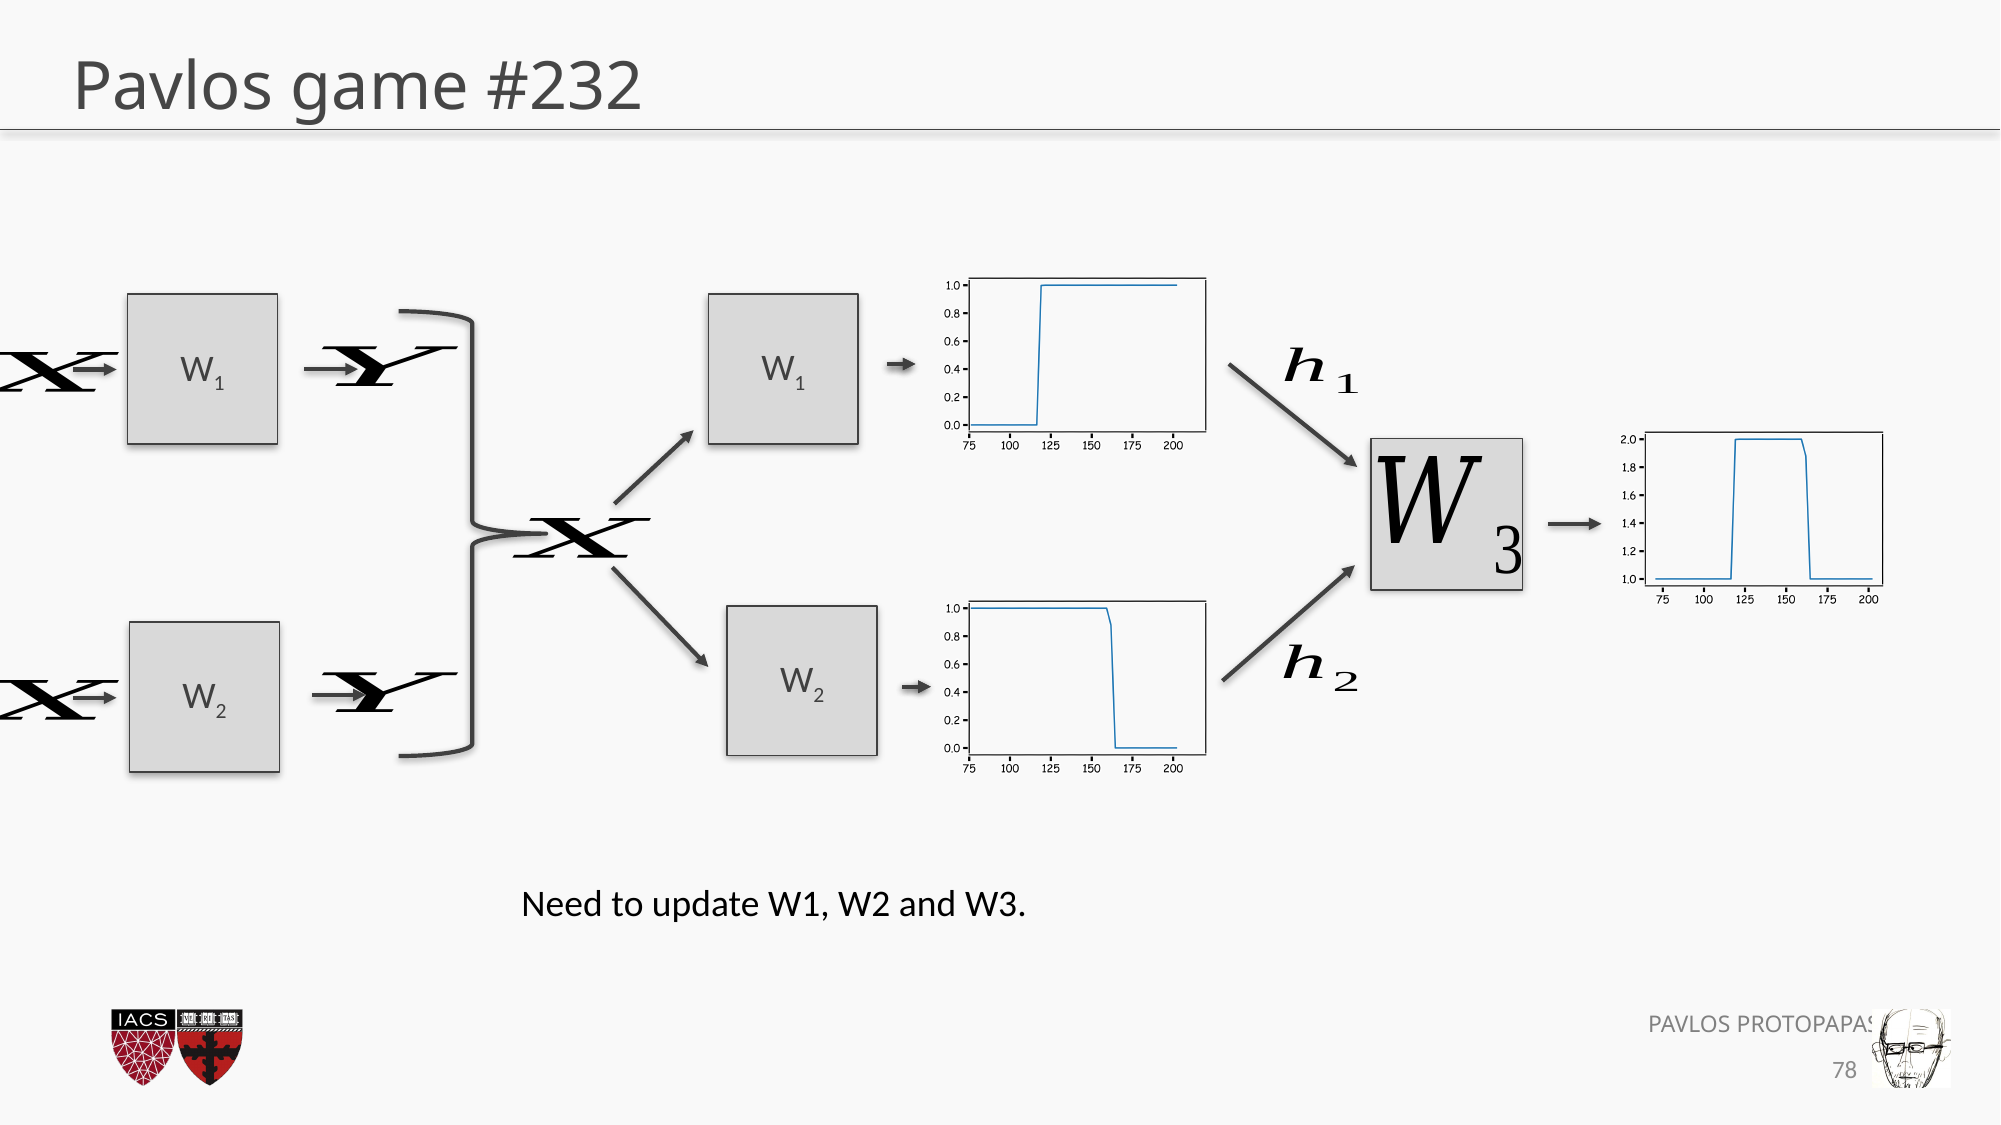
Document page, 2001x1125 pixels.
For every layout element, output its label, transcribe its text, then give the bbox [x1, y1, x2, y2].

text_box W2 [129, 621, 280, 773]
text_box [614, 429, 694, 505]
title Pavlos game #232 [57, 35, 1943, 162]
picture [109, 1009, 243, 1086]
picture [1872, 1009, 1951, 1088]
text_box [612, 567, 709, 668]
text_box W1 [708, 293, 859, 445]
picture [1591, 404, 1930, 631]
slide_number 78 [1405, 1038, 1873, 1099]
text_box Need to update W1, W2 and W3. [506, 871, 1042, 932]
text_box [398, 309, 549, 759]
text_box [1259, 363, 1358, 468]
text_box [886, 251, 1254, 800]
text_box W2 [726, 605, 878, 756]
text_box W1 [127, 293, 278, 445]
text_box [1259, 564, 1356, 682]
